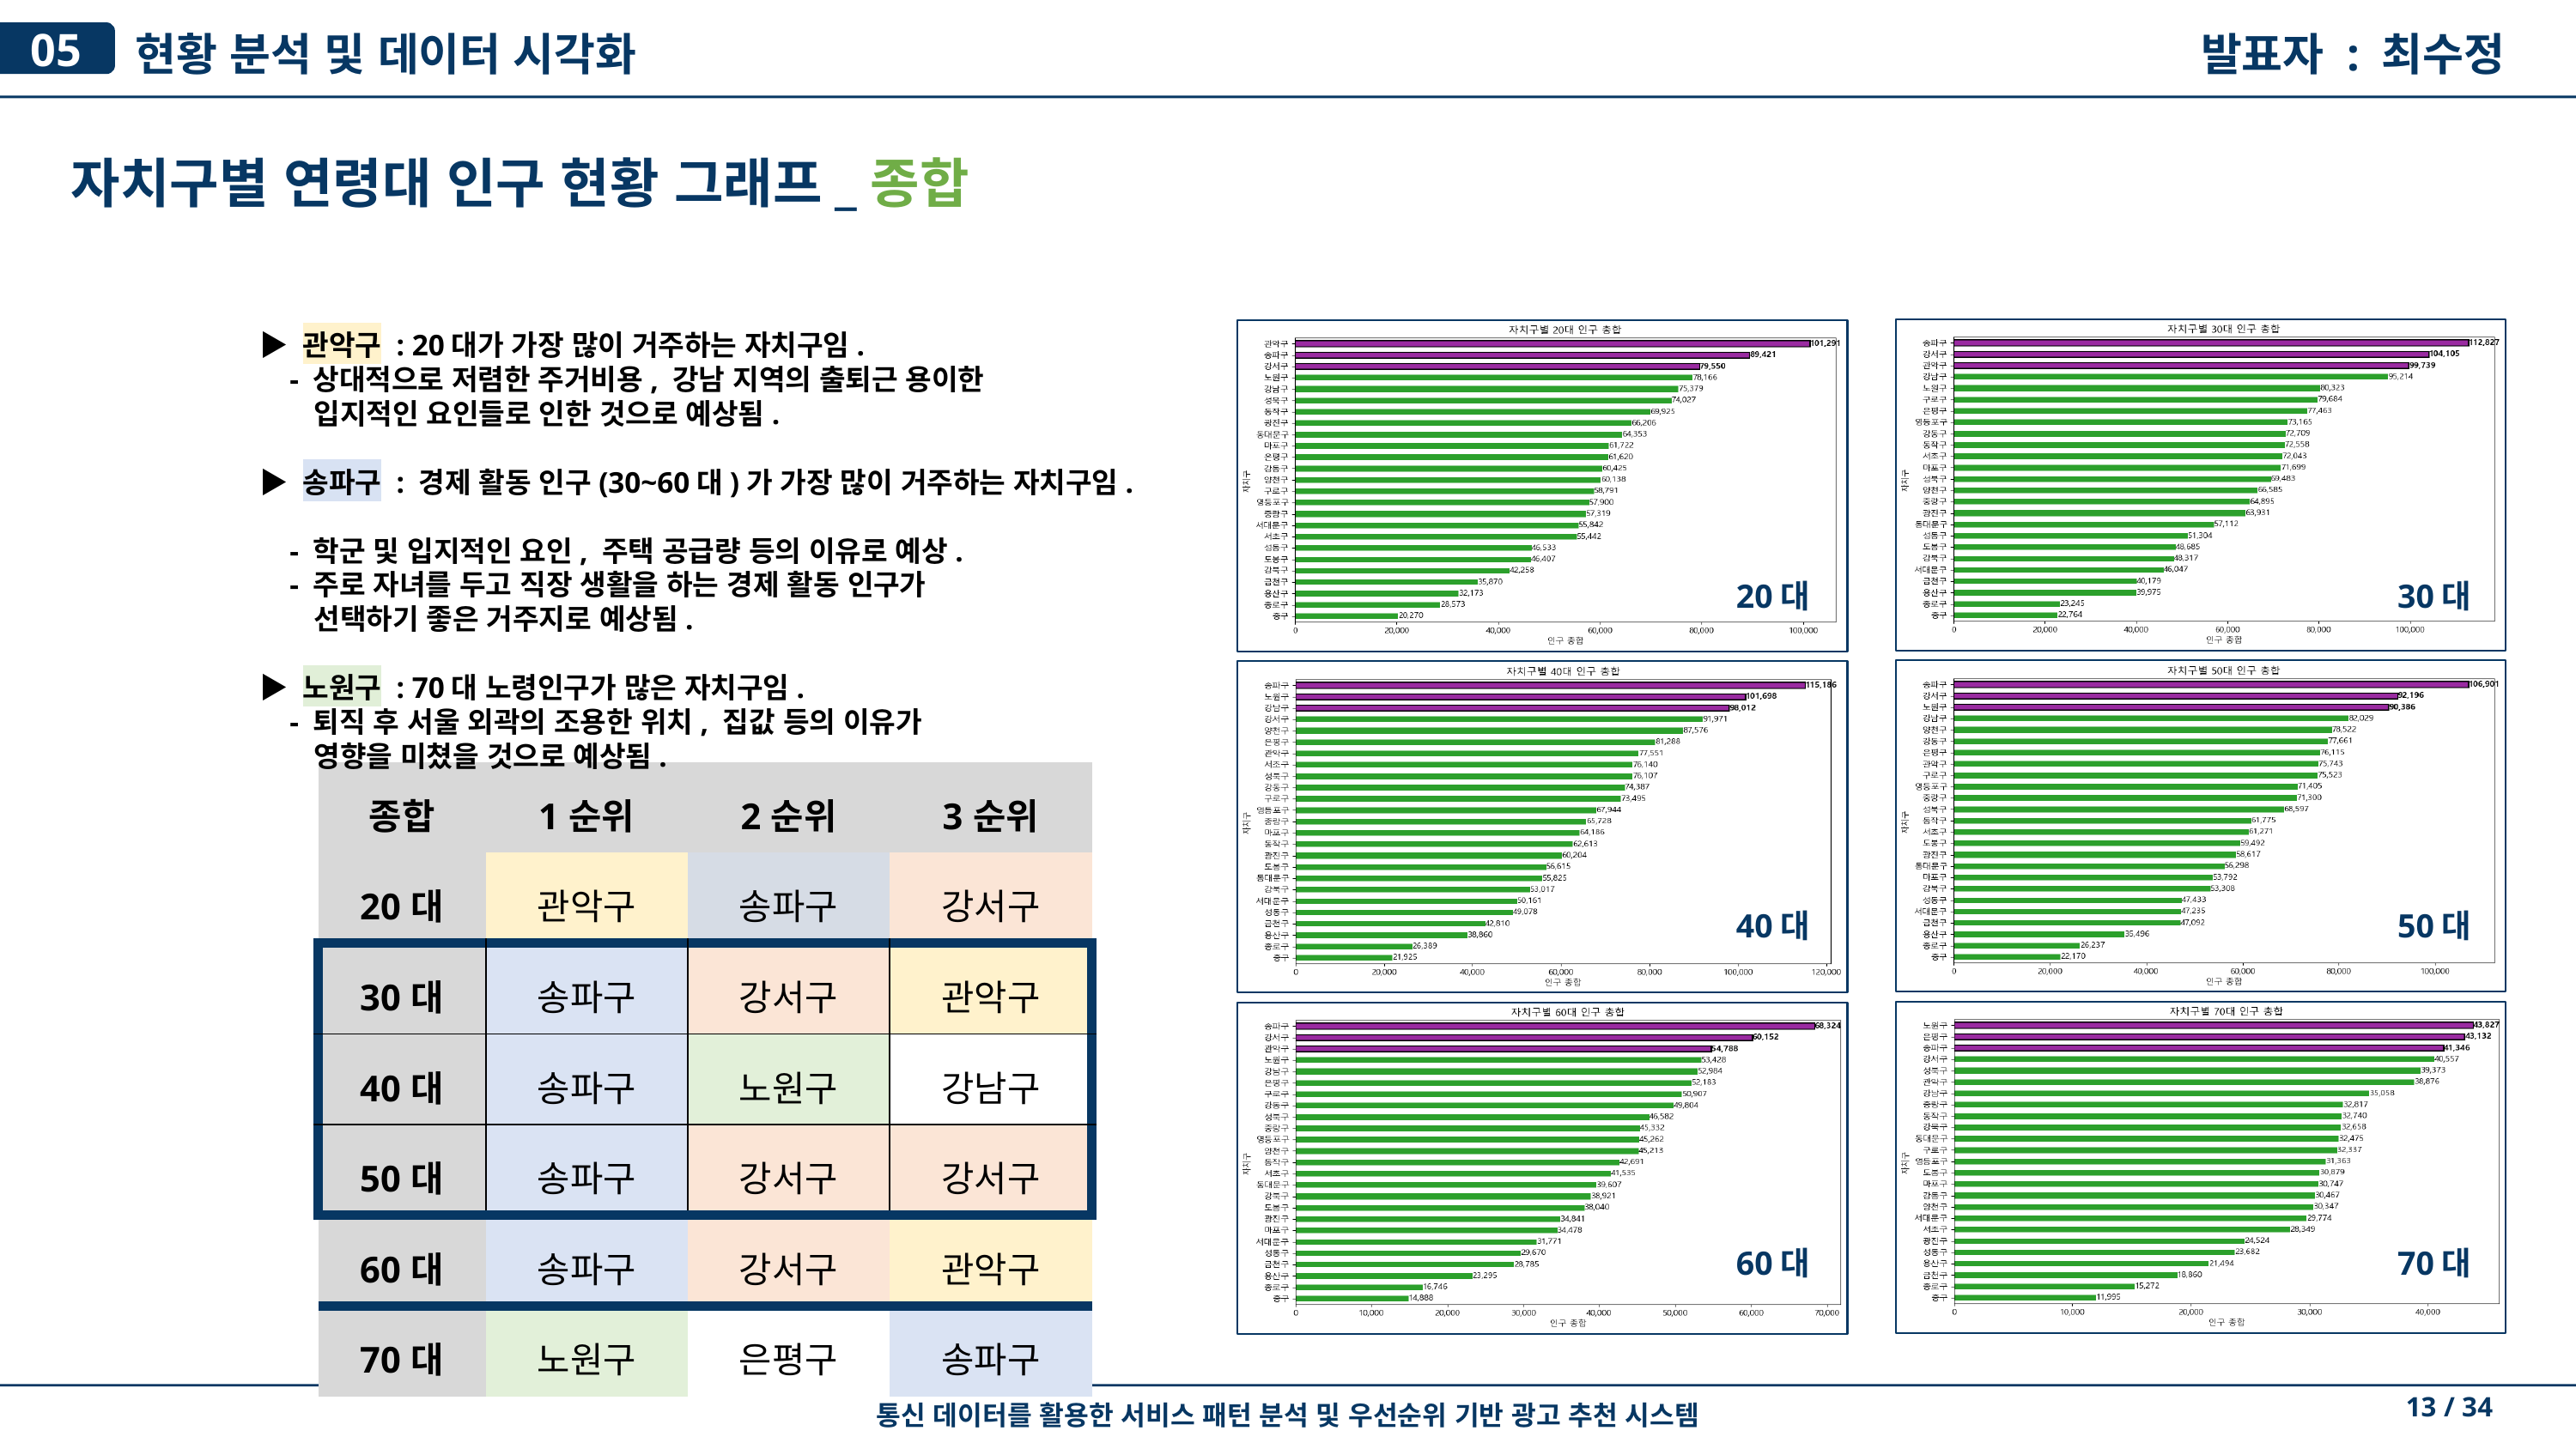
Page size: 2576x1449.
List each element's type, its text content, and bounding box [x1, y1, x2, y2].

table_header 1순위 [486, 779, 688, 852]
picture [1896, 661, 2506, 991]
picture [1237, 320, 1847, 651]
table_cell 송파구 [688, 852, 890, 938]
table_cell 강서구 [688, 1220, 890, 1301]
table_header 종합 [319, 779, 486, 852]
table_cell 관악구 [890, 1220, 1092, 1301]
picture [1237, 662, 1847, 992]
table_cell 강서구 [890, 852, 1092, 938]
table_cell 송파구 [487, 1034, 687, 1124]
picture [1896, 319, 2506, 650]
picture [1237, 1003, 1847, 1333]
table_cell 강서구 [689, 948, 889, 1034]
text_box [0, 15, 2576, 99]
table_cell 30대 [323, 948, 485, 1034]
table_cell 은평구 [688, 1311, 890, 1397]
table_header 2순위 [688, 779, 890, 852]
table_cell 강서구 [890, 1125, 1087, 1210]
table_cell 송파구 [487, 948, 687, 1034]
table_cell 20대 [319, 852, 486, 938]
table_cell 70대 [319, 1311, 486, 1397]
picture [1896, 1002, 2506, 1332]
table_header 3순위 [890, 779, 1092, 852]
table_cell 관악구 [486, 852, 688, 938]
table_cell 50대 [323, 1125, 485, 1210]
table_cell 노원구 [486, 1311, 688, 1397]
text_box ▶ 관악구 : 20대가 가장 많이 거주하는 자치구임. - 상대적으로 저렴한 주거비용, 강남 지역의 출퇴근 용이한 입지적인 요인들로 인한 것으로 예상됨. ▶ 송파구 : 경제 활동 인구(30~60대)가 가장 많이 거주하는 자치구임. - 학군 및 입지적인 요인, 주택 공급량 등의 이유로 예상. - 주로 자녀를 두고 직장 생활을 하는 경제 활동 인구가 선택하기 좋은 거주지로 예상됨. ▶ 노원구 : 70대 노령인구가 많은 자치구임. - 퇴직 후 서울 외곽의 조용한 위치, 집값 등의 이유가 영향을 미쳤을 것으로 예상됨. [227, 320, 1183, 779]
table_cell 송파구 [890, 1311, 1092, 1397]
table_cell 강남구 [890, 1034, 1087, 1124]
text_box 자치구별 연령대 인구 현황 그래프_종합 [70, 136, 1206, 215]
table_cell 강서구 [689, 1125, 889, 1210]
table_cell 60대 [319, 1220, 486, 1301]
table_cell 노원구 [689, 1034, 889, 1124]
table_cell 40대 [323, 1034, 485, 1124]
table_cell 관악구 [890, 948, 1087, 1034]
table_cell 송파구 [486, 1220, 688, 1301]
table_cell 송파구 [487, 1125, 687, 1210]
